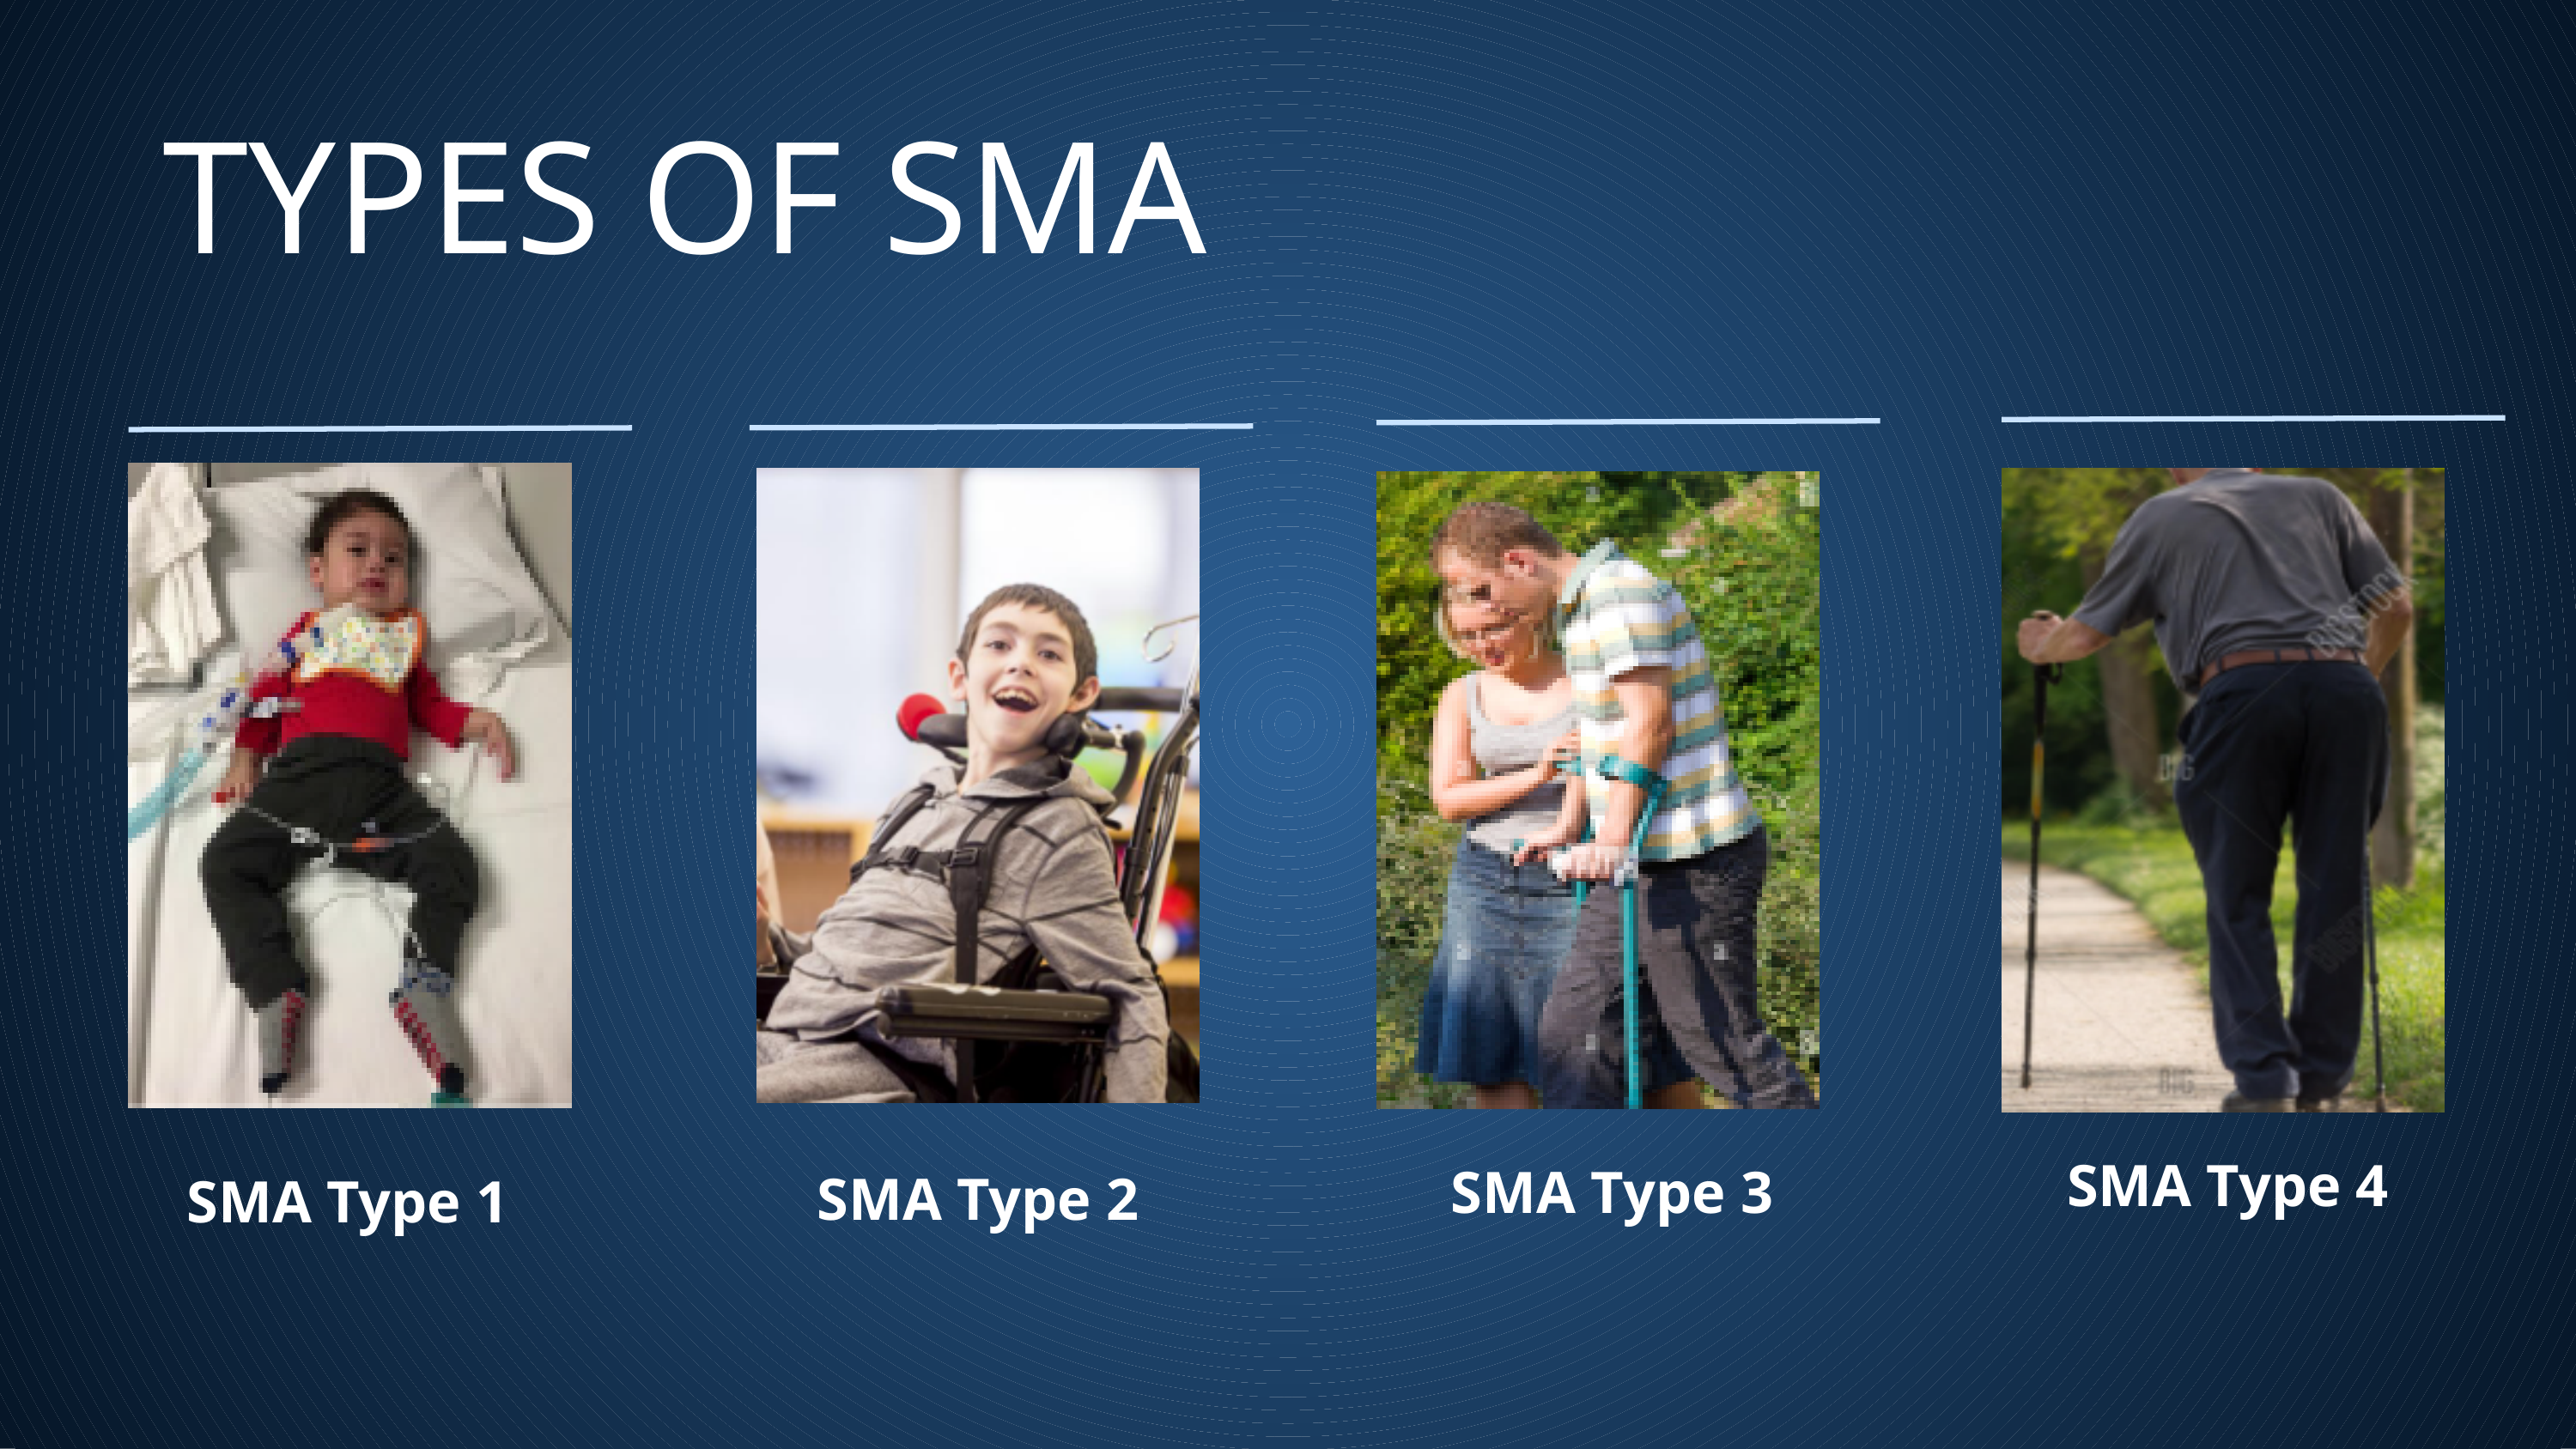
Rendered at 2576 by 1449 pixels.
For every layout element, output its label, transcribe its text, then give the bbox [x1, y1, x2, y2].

picture [756, 467, 1200, 1103]
picture [128, 463, 572, 1108]
picture [1376, 471, 1820, 1109]
text_box TYPES OF SMA [162, 89, 1794, 285]
picture [2001, 467, 2445, 1113]
text_box SMA Type 2 [630, 1176, 1327, 1232]
text_box SMA Type 4 [1880, 1162, 2576, 1218]
text_box SMA Type 3 [1264, 1169, 1960, 1225]
text_box SMA Type 1 [0, 1179, 696, 1234]
